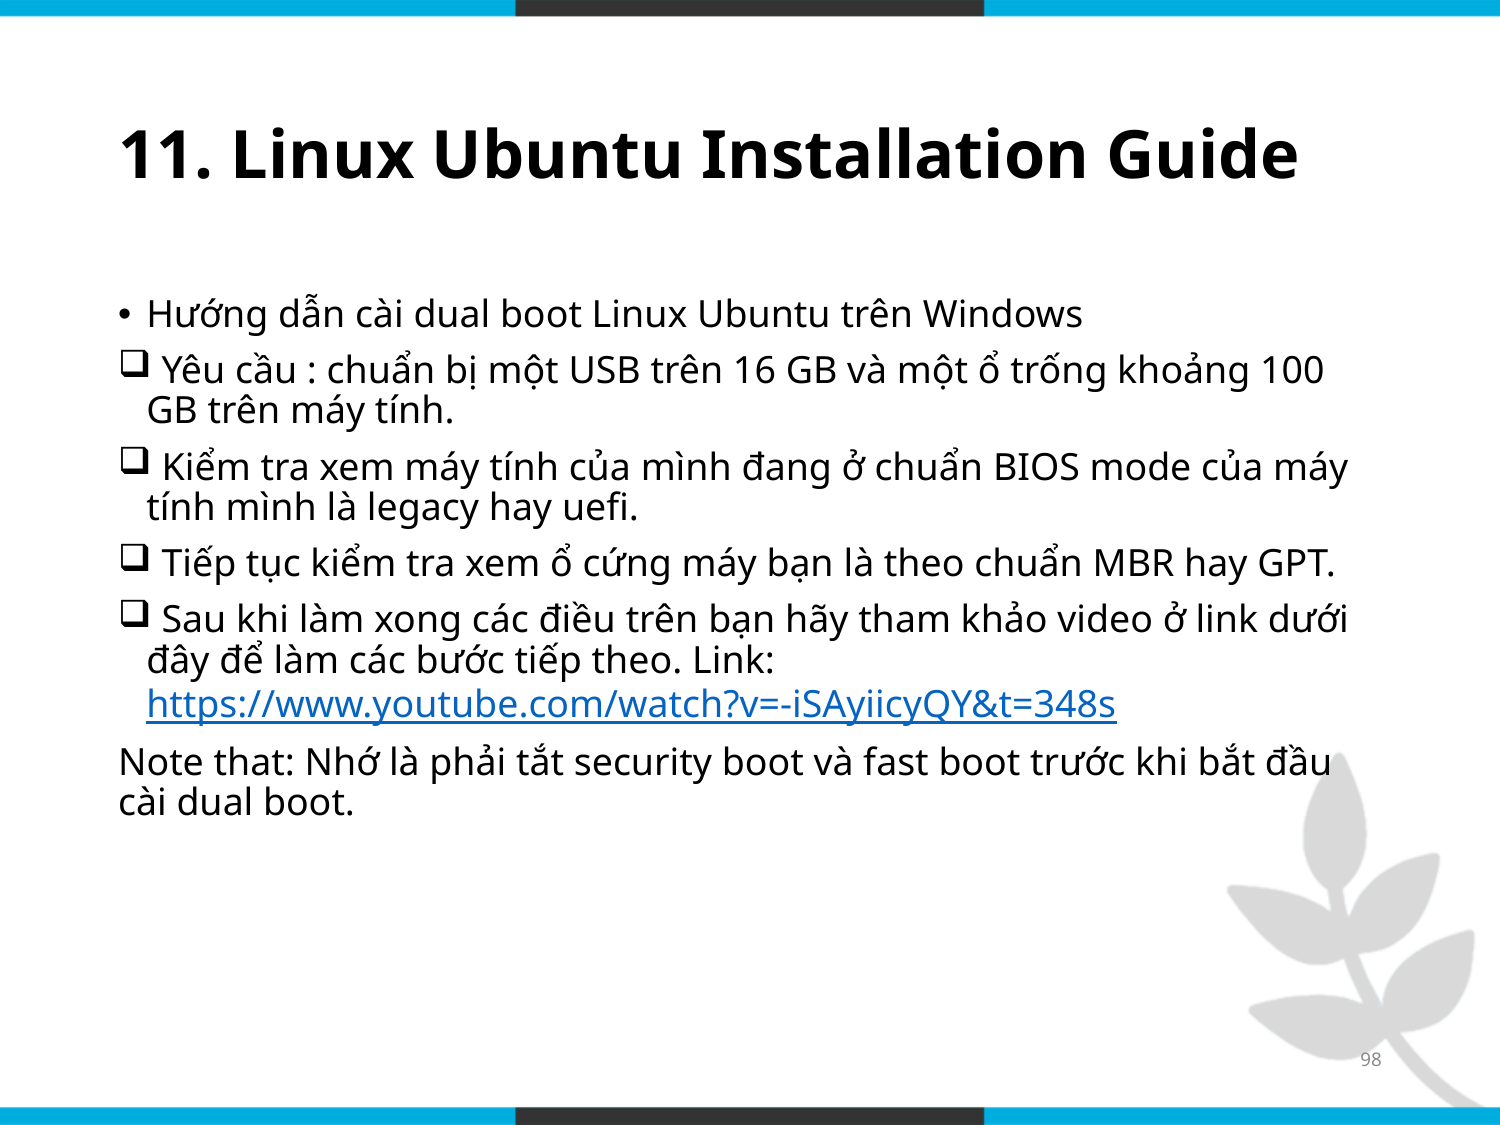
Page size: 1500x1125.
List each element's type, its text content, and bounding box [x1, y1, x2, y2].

title 11. Linux Ubuntu Installation Guide [103, 48, 1397, 266]
picture [0, 0, 1500, 1125]
slide_number 98 [1059, 1030, 1397, 1091]
list Hướng dẫn cài dual boot Linux Ubuntu trên Windows Yêu cầu : chuẩn bị một USB trên 16 GB và một ổ trống khoảng 100 GB trên máy tính. Kiểm tra xem máy tính của mình đang ở chuẩn BIOS mode của máy tính mình là legacy hay uefi. Tiếp tục kiểm tra xem ổ cứng máy bạn là theo chuẩn MBR hay GPT. Sau khi làm xong các điều trên bạn hãy tham khảo video ở link dưới đây để làm các bước tiếp theo. Link: https://www.youtube.com/watch?v=-iSAyiicyQY&t=348s Note that: Nhớ là phải tắt security boot và fast boot trước khi bắt đầu cài dual boot. [103, 287, 1397, 1002]
